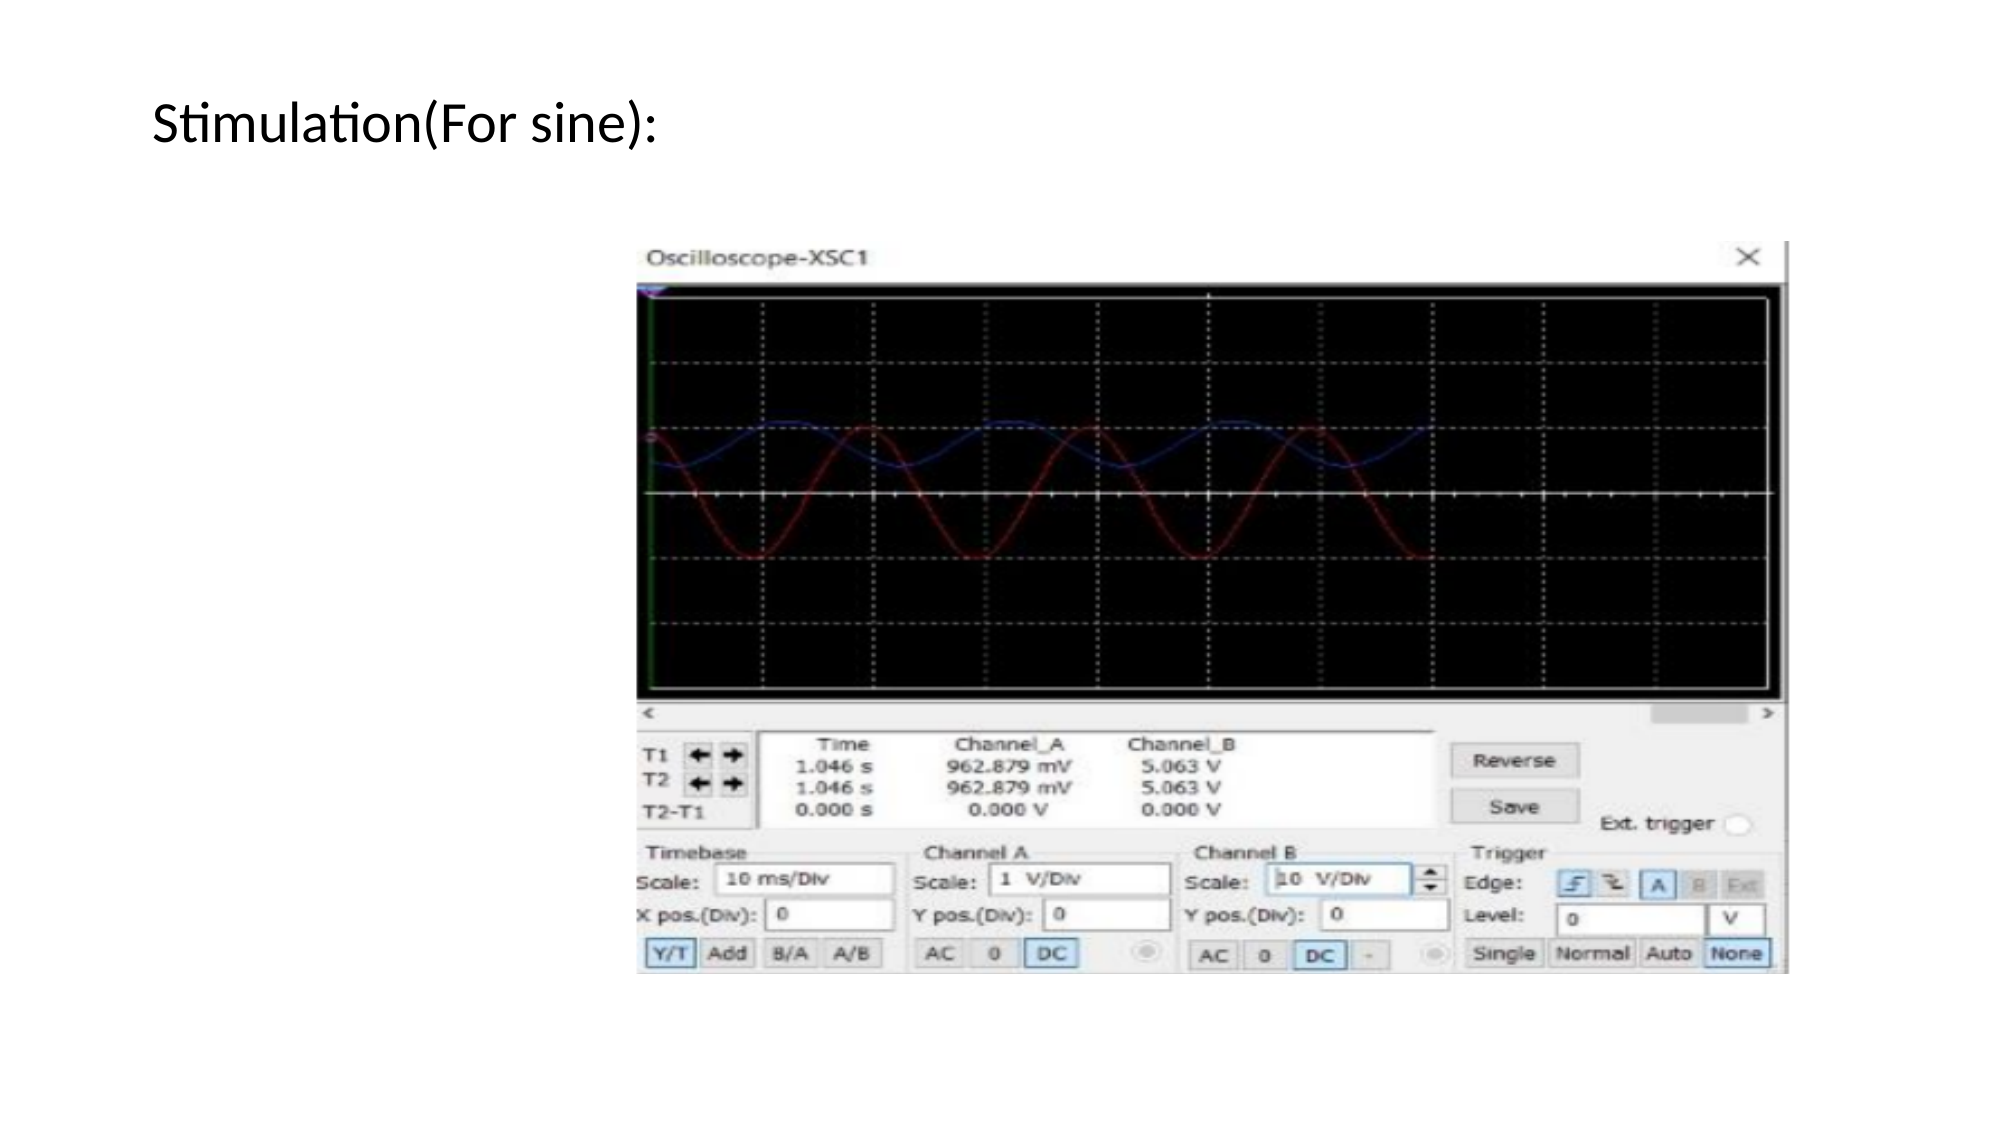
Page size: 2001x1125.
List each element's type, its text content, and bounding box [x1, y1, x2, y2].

picture [631, 241, 1794, 974]
list Stimulation(For sine): [137, 84, 1863, 1014]
